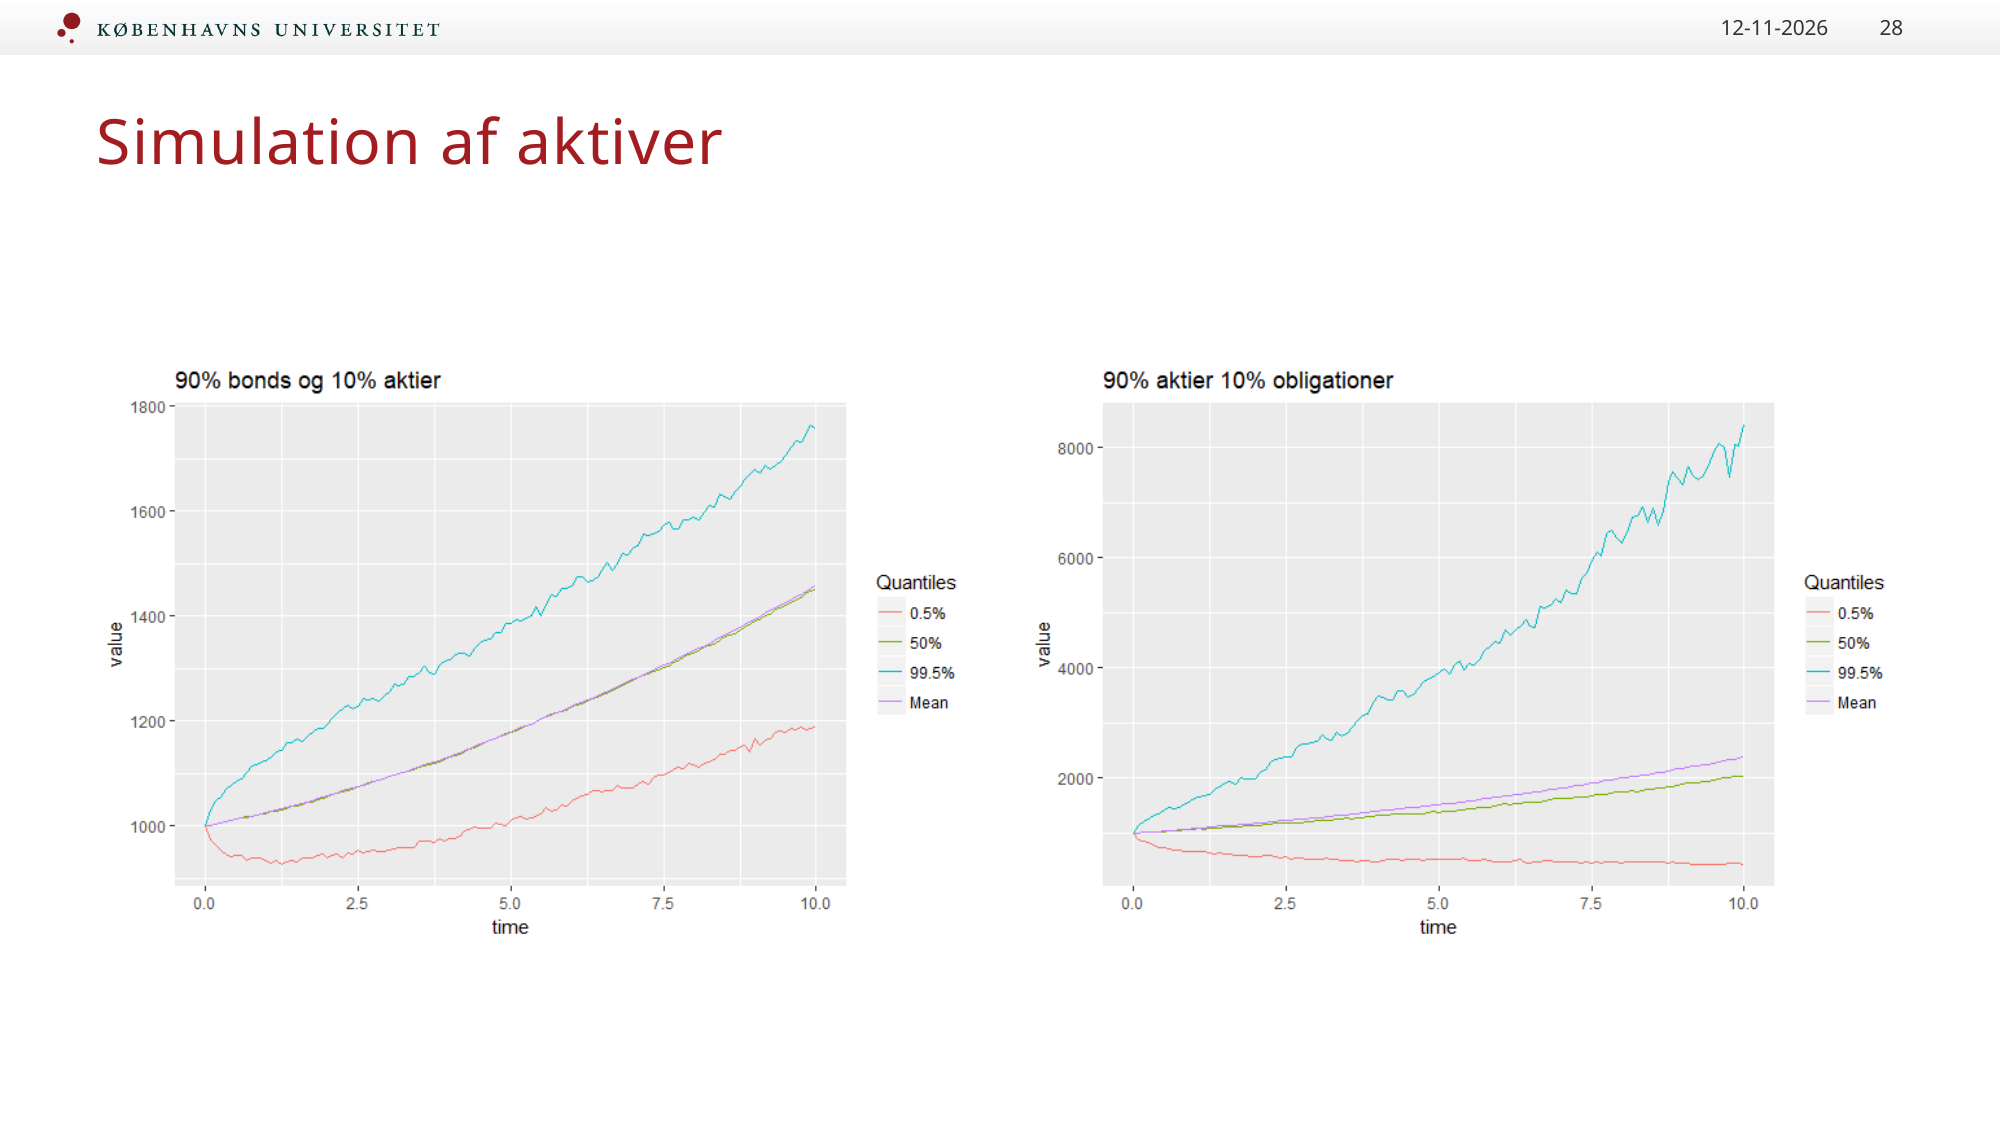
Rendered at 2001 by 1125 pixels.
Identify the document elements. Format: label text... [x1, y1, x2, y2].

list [1024, 360, 1904, 943]
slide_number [1694, 14, 1829, 43]
slide_number 28 [1840, 14, 1904, 43]
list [96, 360, 976, 943]
title Simulation af aktiver [96, 101, 1904, 244]
picture [91, 15, 476, 42]
